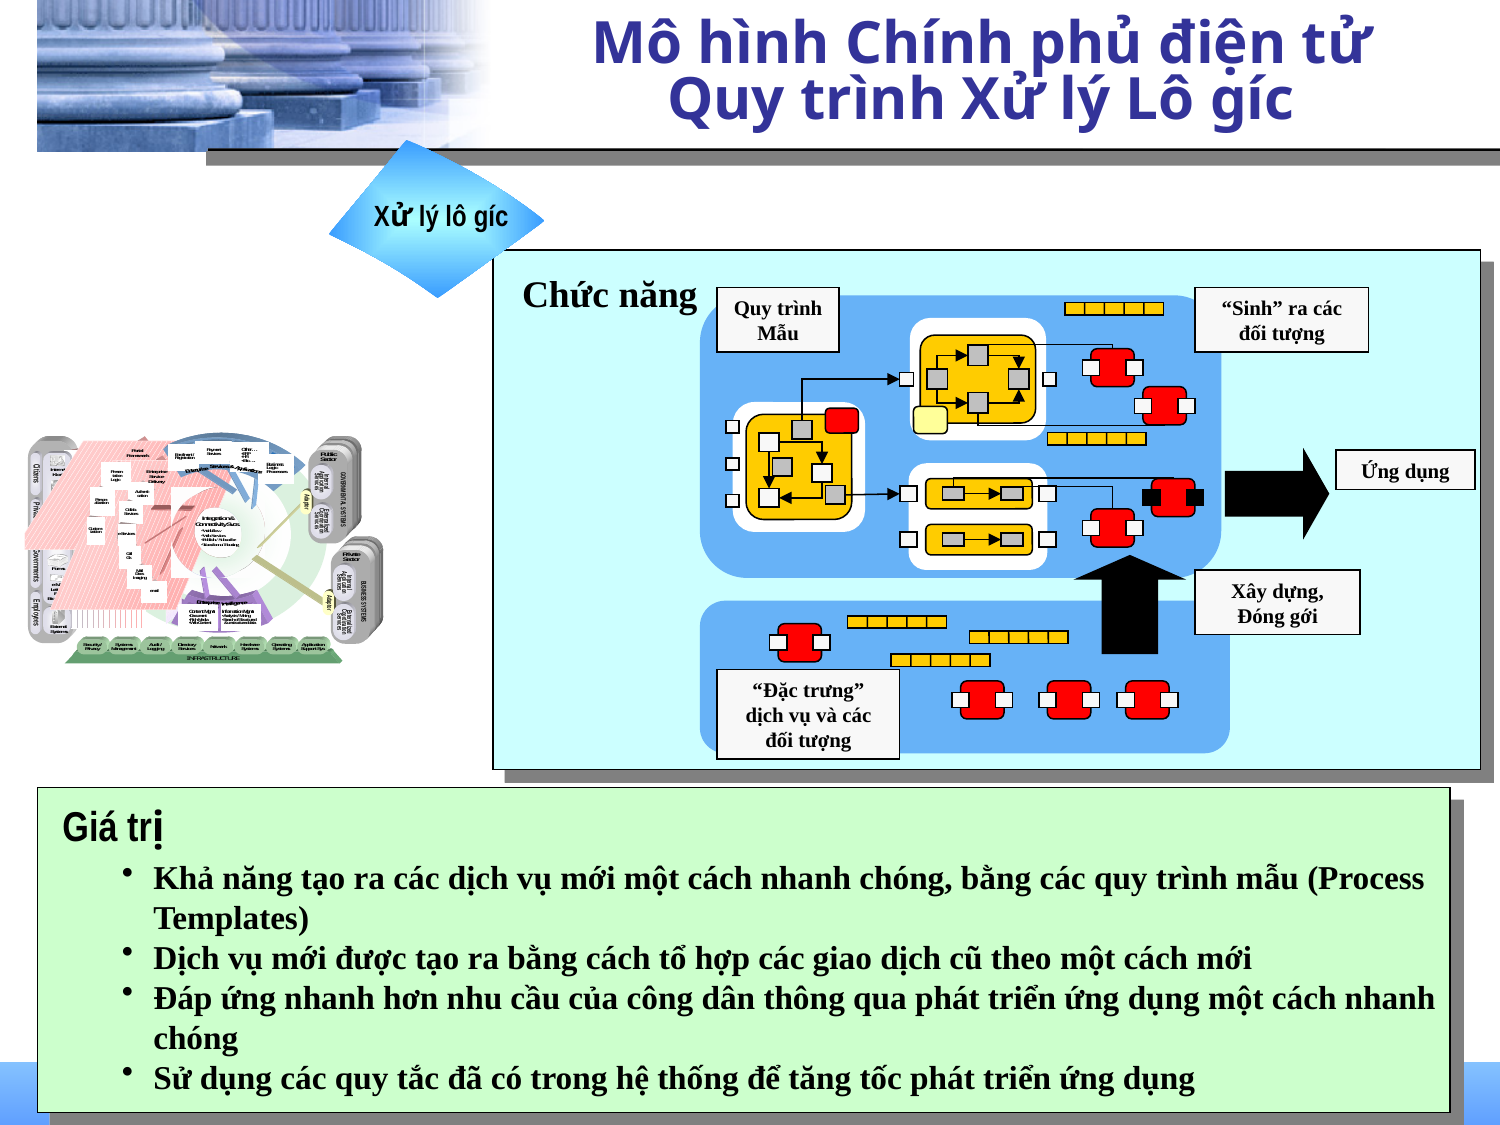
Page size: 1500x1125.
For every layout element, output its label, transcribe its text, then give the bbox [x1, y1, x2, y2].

text_box [792, 420, 812, 440]
text_box [732, 401, 866, 532]
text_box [1058, 453, 1068, 594]
text_box [1177, 398, 1195, 414]
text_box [24, 407, 388, 680]
text_box [1125, 680, 1170, 719]
text_box [1142, 386, 1187, 425]
text_box [979, 346, 1036, 424]
text_box [839, 295, 1038, 378]
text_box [328, 139, 545, 299]
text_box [792, 468, 809, 512]
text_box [945, 346, 960, 378]
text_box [945, 385, 960, 412]
text_box [1125, 360, 1143, 376]
text_box [1038, 488, 1046, 502]
text_box [948, 404, 977, 424]
text_box [746, 414, 801, 520]
text_box [1125, 520, 1143, 536]
text_box [726, 494, 740, 508]
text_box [1065, 325, 1078, 430]
text_box [759, 433, 780, 452]
text_box [726, 420, 740, 433]
text_box [1015, 460, 1460, 780]
text_box [1116, 692, 1135, 708]
text_box [795, 249, 1481, 770]
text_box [987, 355, 1019, 370]
text_box [952, 692, 970, 708]
text_box [769, 635, 787, 651]
text_box [1000, 533, 1023, 546]
text_box [1082, 692, 1100, 708]
text_box [967, 345, 989, 366]
text_box [1134, 398, 1152, 414]
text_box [1043, 279, 1048, 415]
text_box [942, 487, 965, 501]
text_box [913, 406, 948, 434]
text_box Chức năng [507, 262, 713, 323]
text_box “Đặc trưng” dịch vụ và các đối tượng [717, 669, 900, 760]
text_box [1160, 692, 1178, 708]
text_box [36, 152, 795, 1124]
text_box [1047, 432, 1147, 446]
text_box [925, 478, 1033, 509]
text_box [1008, 368, 1030, 390]
text_box Ứng dụng [1335, 450, 1475, 490]
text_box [778, 441, 823, 465]
text_box [1142, 489, 1161, 506]
text_box [1038, 531, 1046, 548]
text_box [1082, 520, 1100, 536]
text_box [969, 630, 1069, 644]
text_box [778, 623, 822, 662]
text_box [814, 464, 832, 483]
text_box [1082, 360, 1100, 376]
text_box [1073, 554, 1187, 655]
text_box [899, 372, 914, 386]
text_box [1058, 372, 1068, 430]
text_box [1038, 692, 1057, 708]
text_box [726, 457, 740, 470]
text_box [908, 463, 1048, 571]
text_box [1186, 489, 1204, 506]
text_box [1151, 478, 1195, 517]
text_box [1064, 302, 1164, 316]
text_box [1090, 508, 1135, 548]
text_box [847, 615, 947, 629]
text_box Xây dựng, Đóng gới [1194, 570, 1361, 635]
text_box [960, 680, 1005, 719]
text_box [899, 531, 918, 548]
text_box [759, 488, 780, 508]
text_box [803, 414, 824, 441]
text_box [1224, 447, 1330, 540]
text_box [1047, 680, 1091, 719]
text_box [813, 635, 831, 651]
title Mô hình Chính phủ điện tử Quy trình Xử lý Lô gíc [462, 0, 1500, 151]
text_box [1000, 487, 1023, 501]
text_box [810, 457, 852, 520]
text_box [1090, 348, 1135, 387]
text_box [987, 389, 1019, 404]
text_box [920, 335, 1035, 406]
picture [37, 0, 462, 152]
text_box [942, 533, 965, 546]
text_box [899, 486, 918, 502]
text_box [699, 306, 1053, 578]
text_box [825, 485, 846, 505]
text_box [967, 392, 989, 414]
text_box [830, 350, 872, 449]
text_box [909, 317, 1046, 441]
text_box [1052, 295, 1222, 578]
text_box [795, 787, 1450, 1113]
text_box Giá trị Khả năng tạo ra các dịch vụ mới một cách nhanh chóng, bằng các quy trình mẫu (Process Templates) Dịch vụ mới được tạo ra bằng cách tổ hợp các giao dịch cũ theo một cách mới Đáp ứng nhanh hơn nhu cầu của công dân thông qua phát triển ứng dụng một cách nhanh chóng Sử dụng các quy tắc đã có trong hệ thống để tăng tốc phát triển ứng dụng [62, 800, 1438, 1096]
text_box Quy trình Mẫu [717, 287, 839, 353]
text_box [890, 653, 991, 667]
text_box [773, 471, 787, 477]
text_box [995, 692, 1013, 708]
text_box “Sinh” ra các đối tượng [1195, 287, 1369, 353]
text_box [925, 524, 1033, 555]
text_box [699, 600, 1230, 754]
text_box [927, 368, 941, 390]
